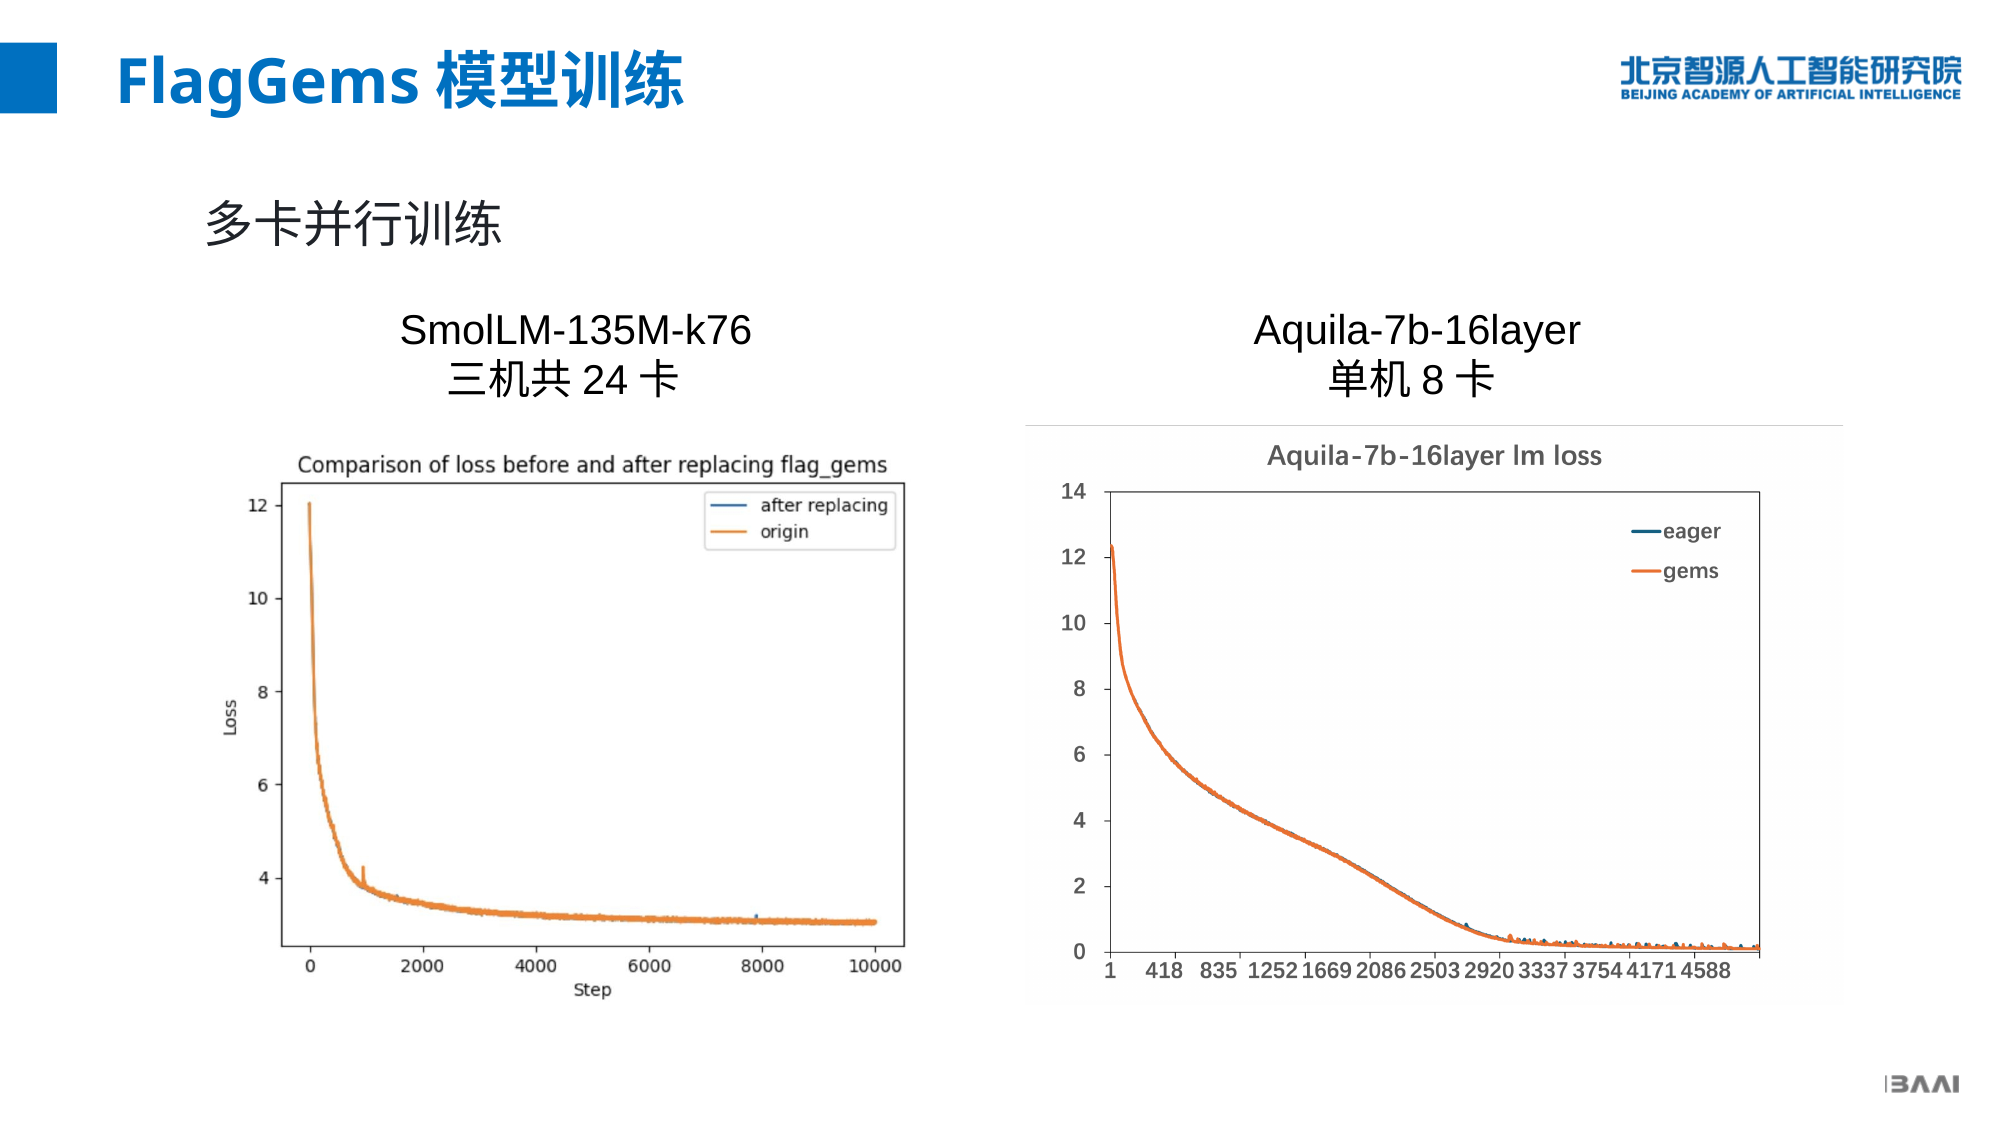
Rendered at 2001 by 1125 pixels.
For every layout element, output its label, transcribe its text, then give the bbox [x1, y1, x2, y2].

picture [1613, 38, 1972, 117]
picture [1025, 424, 1844, 1005]
text_box FlagGems模型训练 [77, 49, 1588, 108]
text_box 多卡并行训练 SmolLM-135M-k76 Aquila-7b-16layer 三机共24卡 单机8卡 [188, 177, 1844, 984]
picture [187, 424, 961, 1005]
picture [1880, 1073, 1963, 1095]
